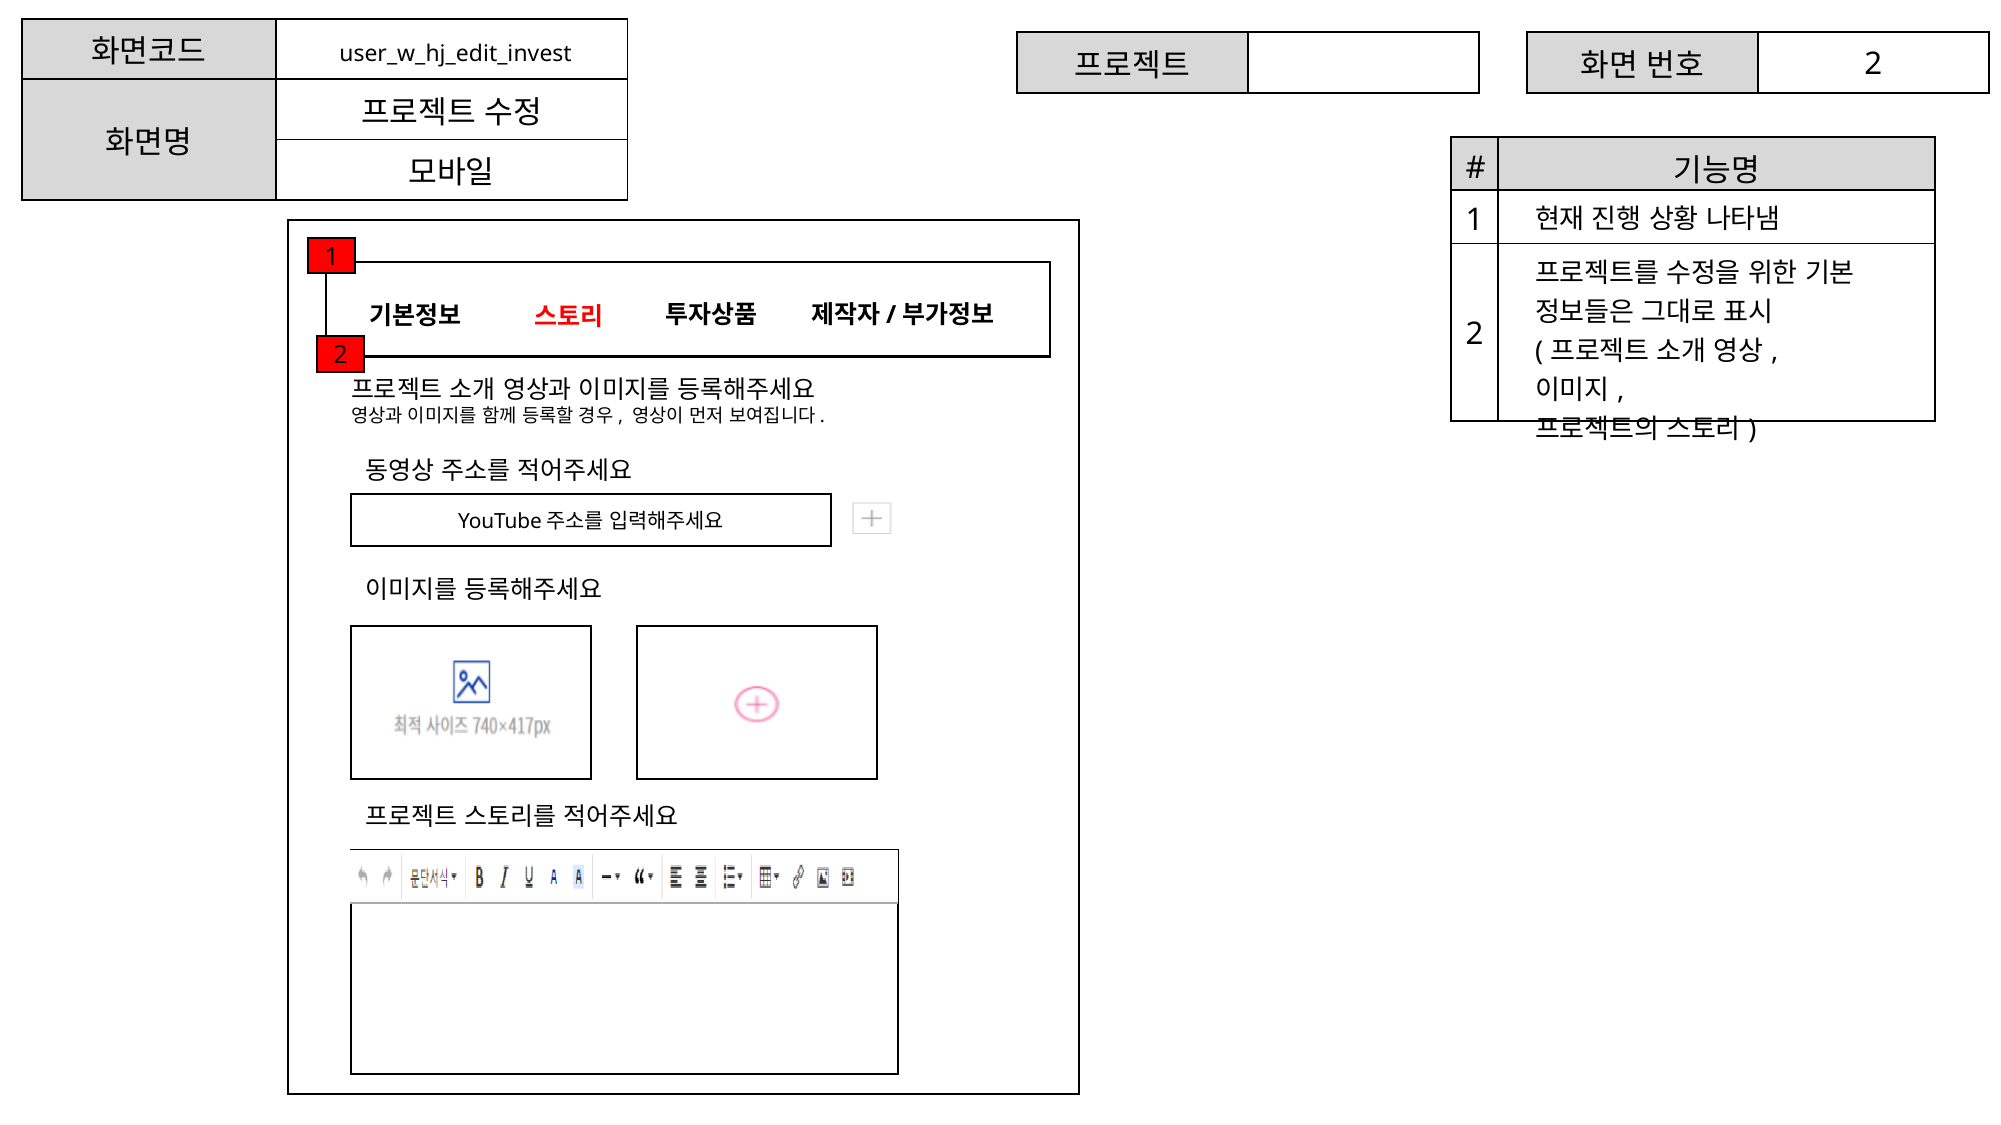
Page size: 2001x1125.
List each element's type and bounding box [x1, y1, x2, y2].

table_cell [23, 80, 275, 199]
table_cell [277, 80, 627, 139]
table_cell [1499, 244, 1934, 420]
table_header [1249, 33, 1478, 92]
table_header [277, 20, 627, 78]
table_header [1499, 138, 1934, 189]
table_cell [1499, 191, 1934, 243]
text_box [287, 219, 1117, 1095]
table_header [1759, 33, 1988, 92]
table_header [1018, 33, 1247, 92]
table_header [23, 20, 275, 78]
table_header [1452, 138, 1497, 189]
table_cell [277, 140, 627, 199]
table_header [1528, 33, 1757, 92]
table_cell [1452, 191, 1497, 243]
table_cell [1452, 244, 1497, 420]
